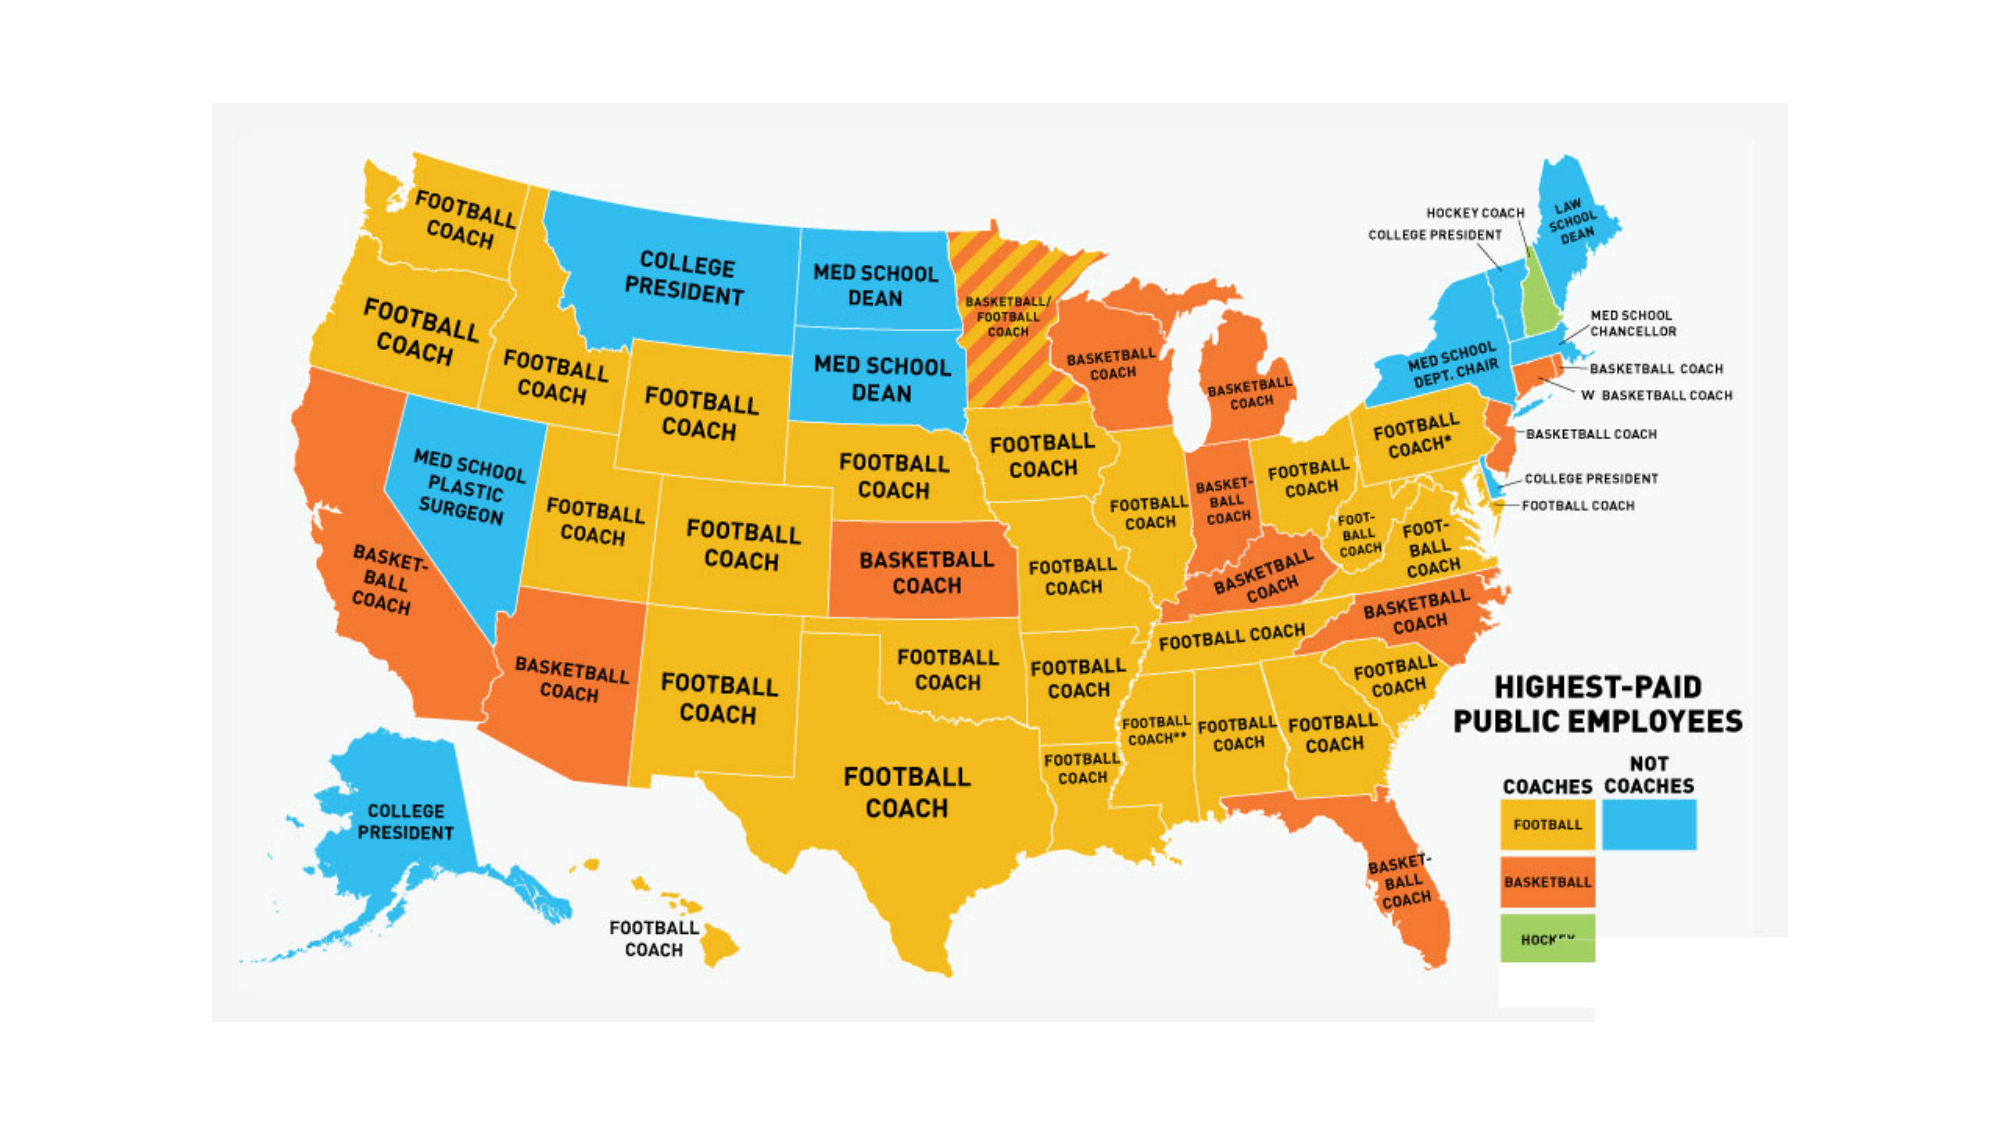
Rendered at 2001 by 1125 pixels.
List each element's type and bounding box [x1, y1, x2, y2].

picture [212, 103, 1788, 1022]
